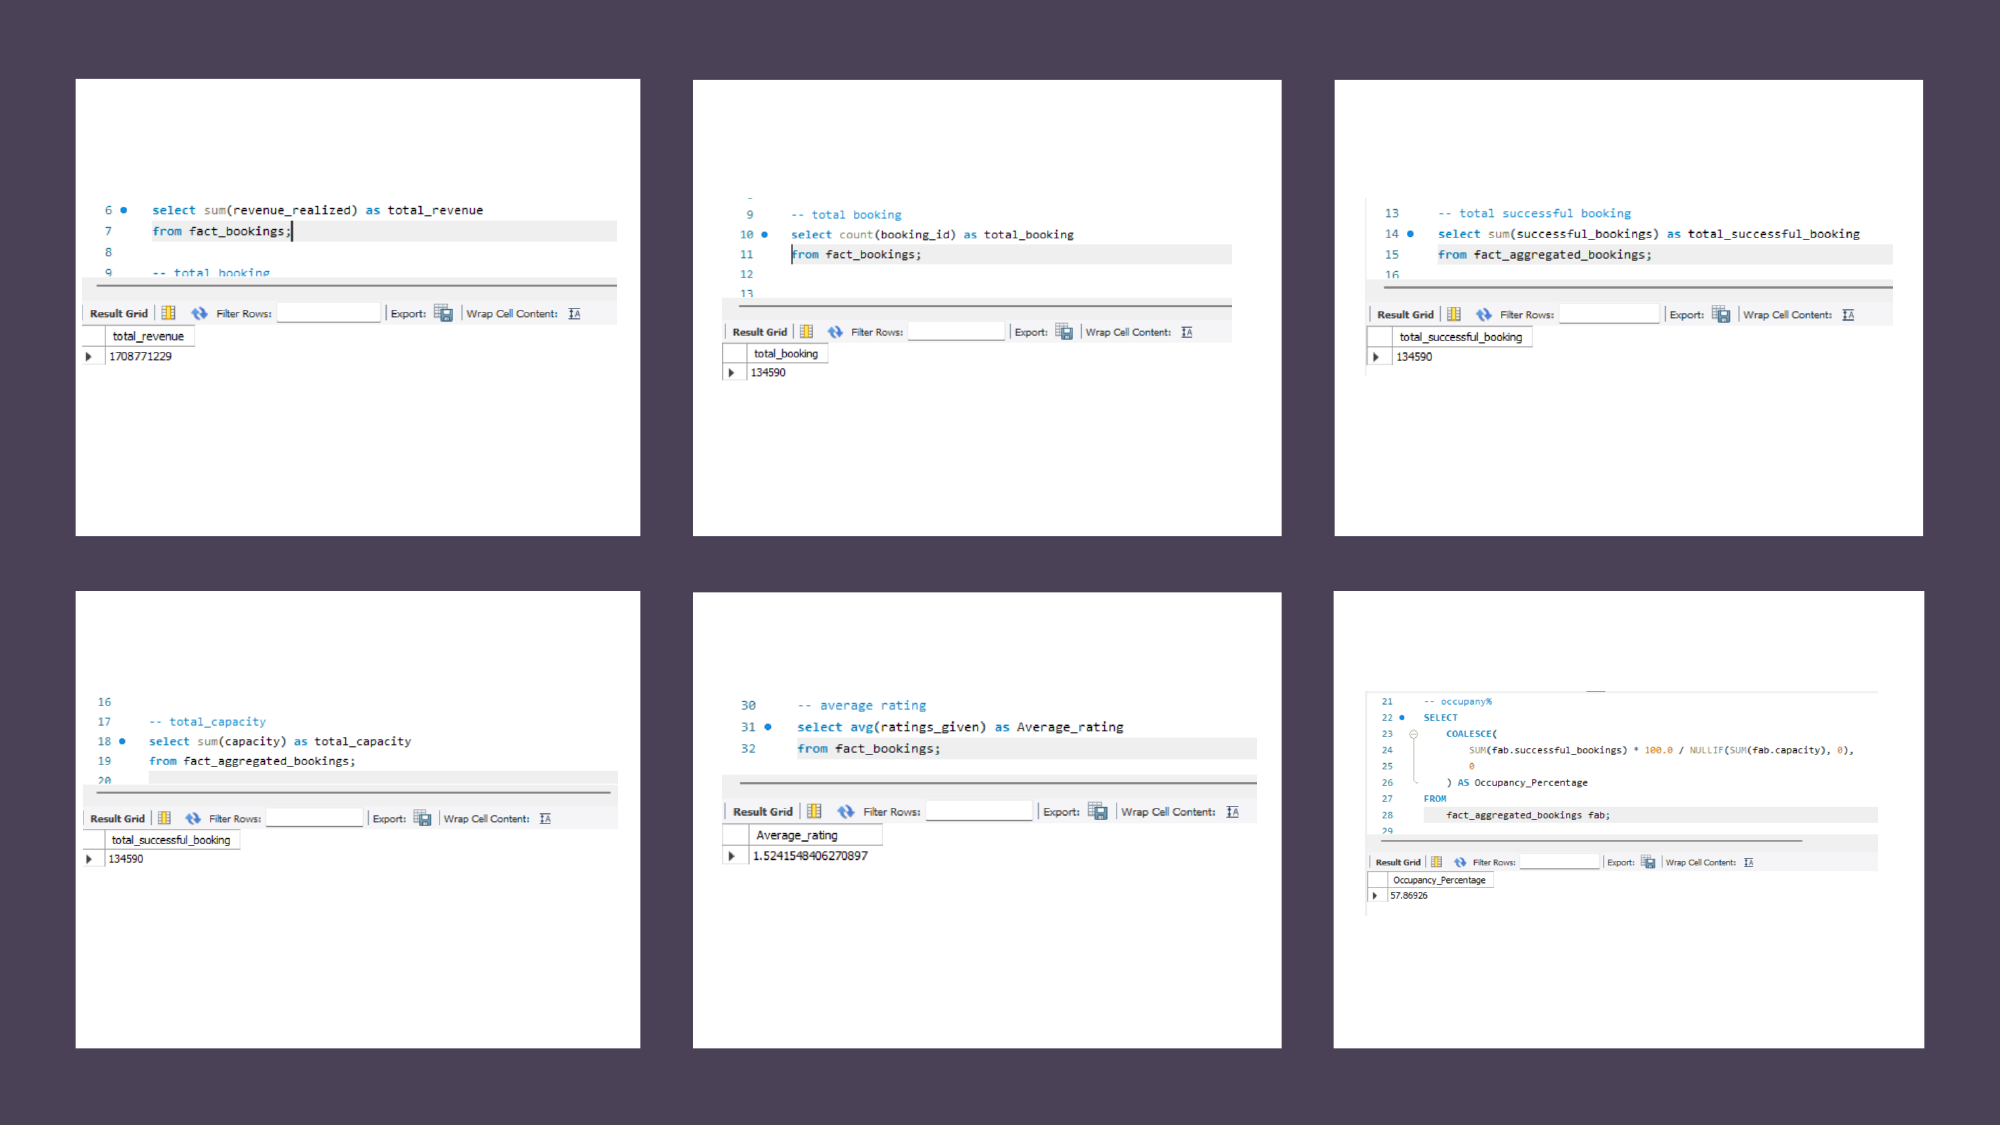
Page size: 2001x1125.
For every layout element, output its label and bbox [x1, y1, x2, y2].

picture [722, 690, 1257, 876]
text_box [690, 589, 1285, 1051]
text_box [1332, 77, 1926, 539]
text_box [0, 0, 2000, 1125]
text_box [73, 588, 643, 1051]
picture [82, 198, 617, 383]
text_box [1331, 588, 1927, 1051]
text_box [73, 76, 643, 539]
text_box [690, 77, 1285, 539]
picture [83, 690, 618, 912]
picture [1365, 691, 1878, 916]
picture [722, 198, 1232, 436]
picture [1365, 198, 1893, 376]
